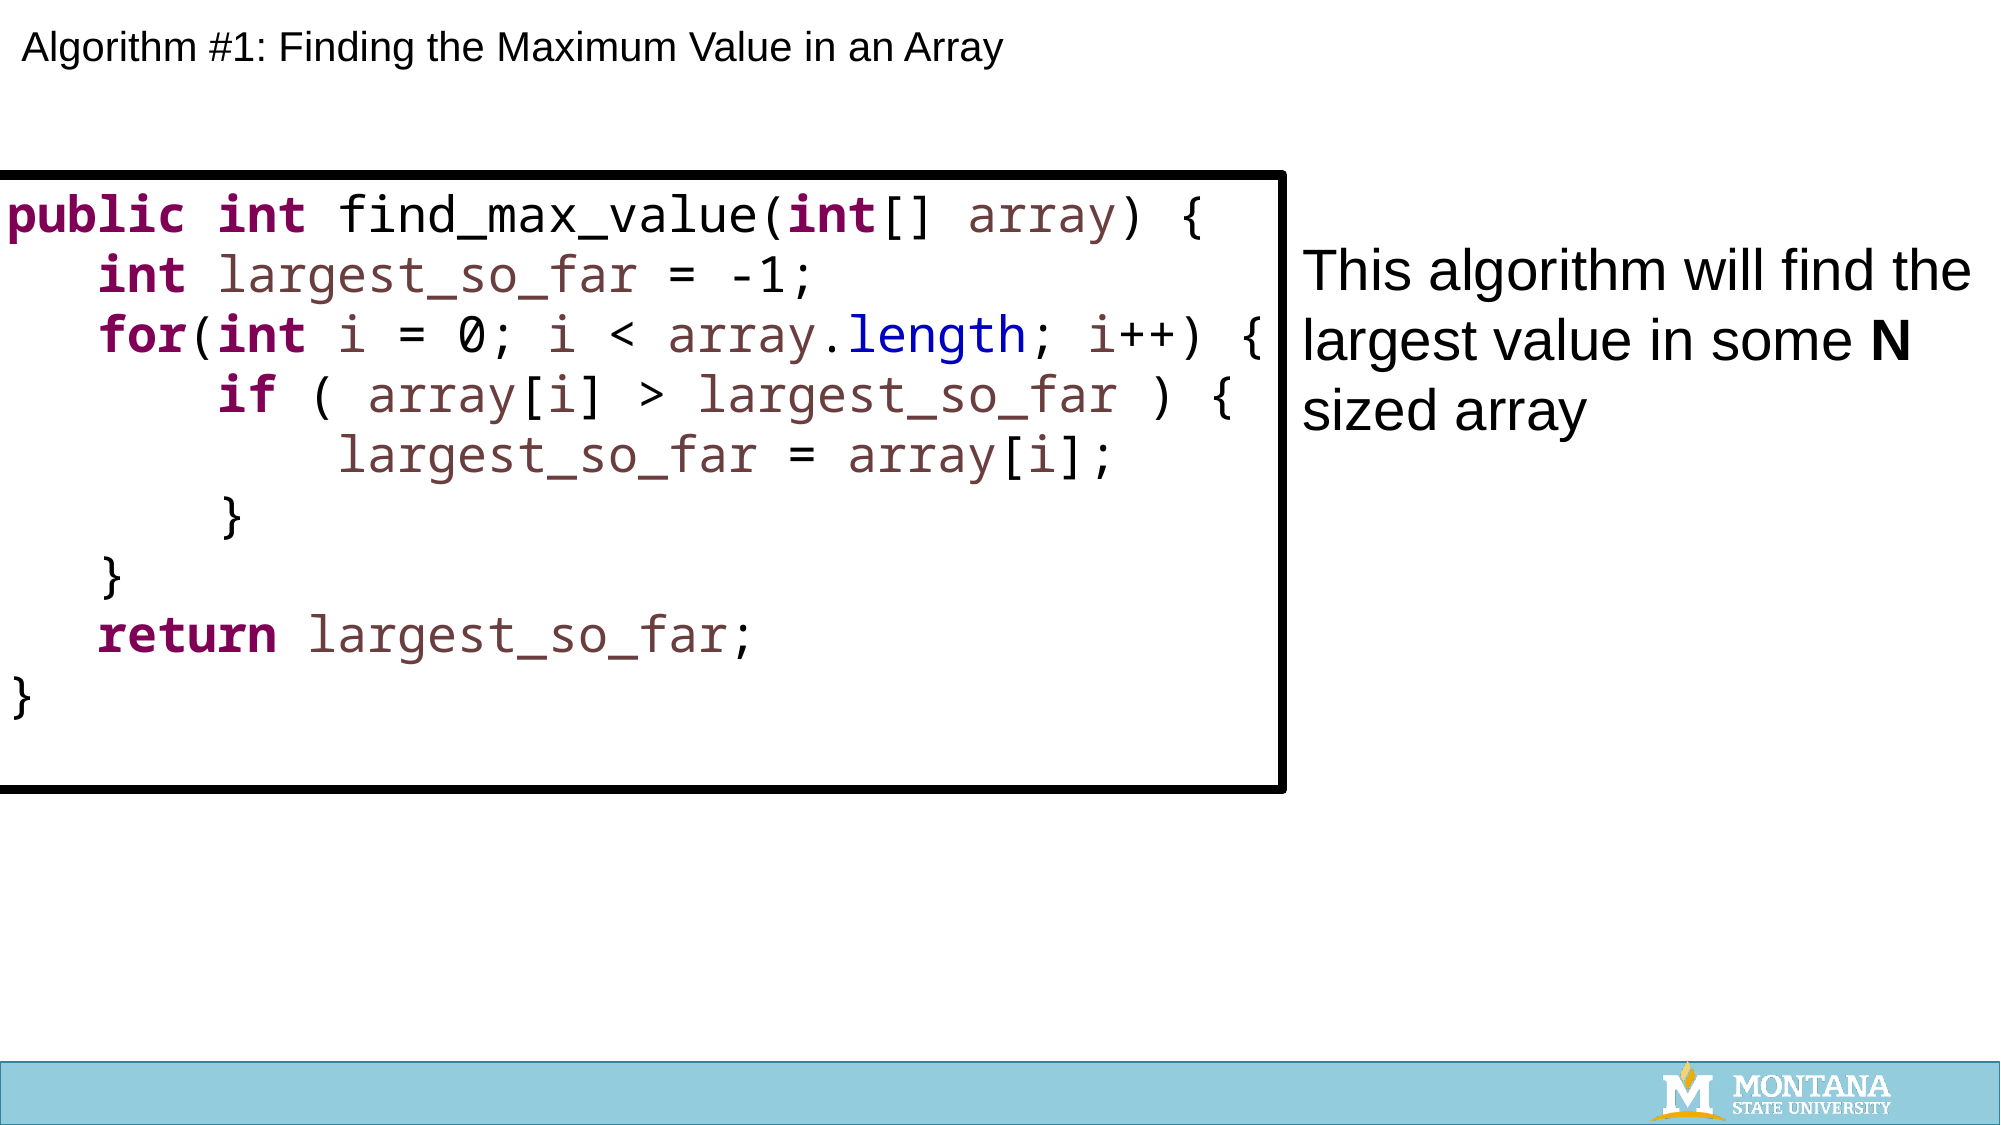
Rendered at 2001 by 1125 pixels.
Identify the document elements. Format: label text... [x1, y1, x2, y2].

text_box This algorithm will find the largest value in some N sized array [1287, 224, 2000, 450]
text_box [0, 1060, 1647, 1125]
picture [1649, 1060, 1892, 1122]
text_box Algorithm #1: Finding the Maximum Value in an Array [6, 12, 1020, 78]
text_box public int find_max_value(int[] array) { int largest_so_far = -1; for(int i = 0; i < array.length; i++) { if ( array[i] > largest_so_far ) { largest_so_far = array[i]; } } return largest_so_far; } [0, 174, 1283, 790]
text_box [1892, 1060, 2000, 1125]
